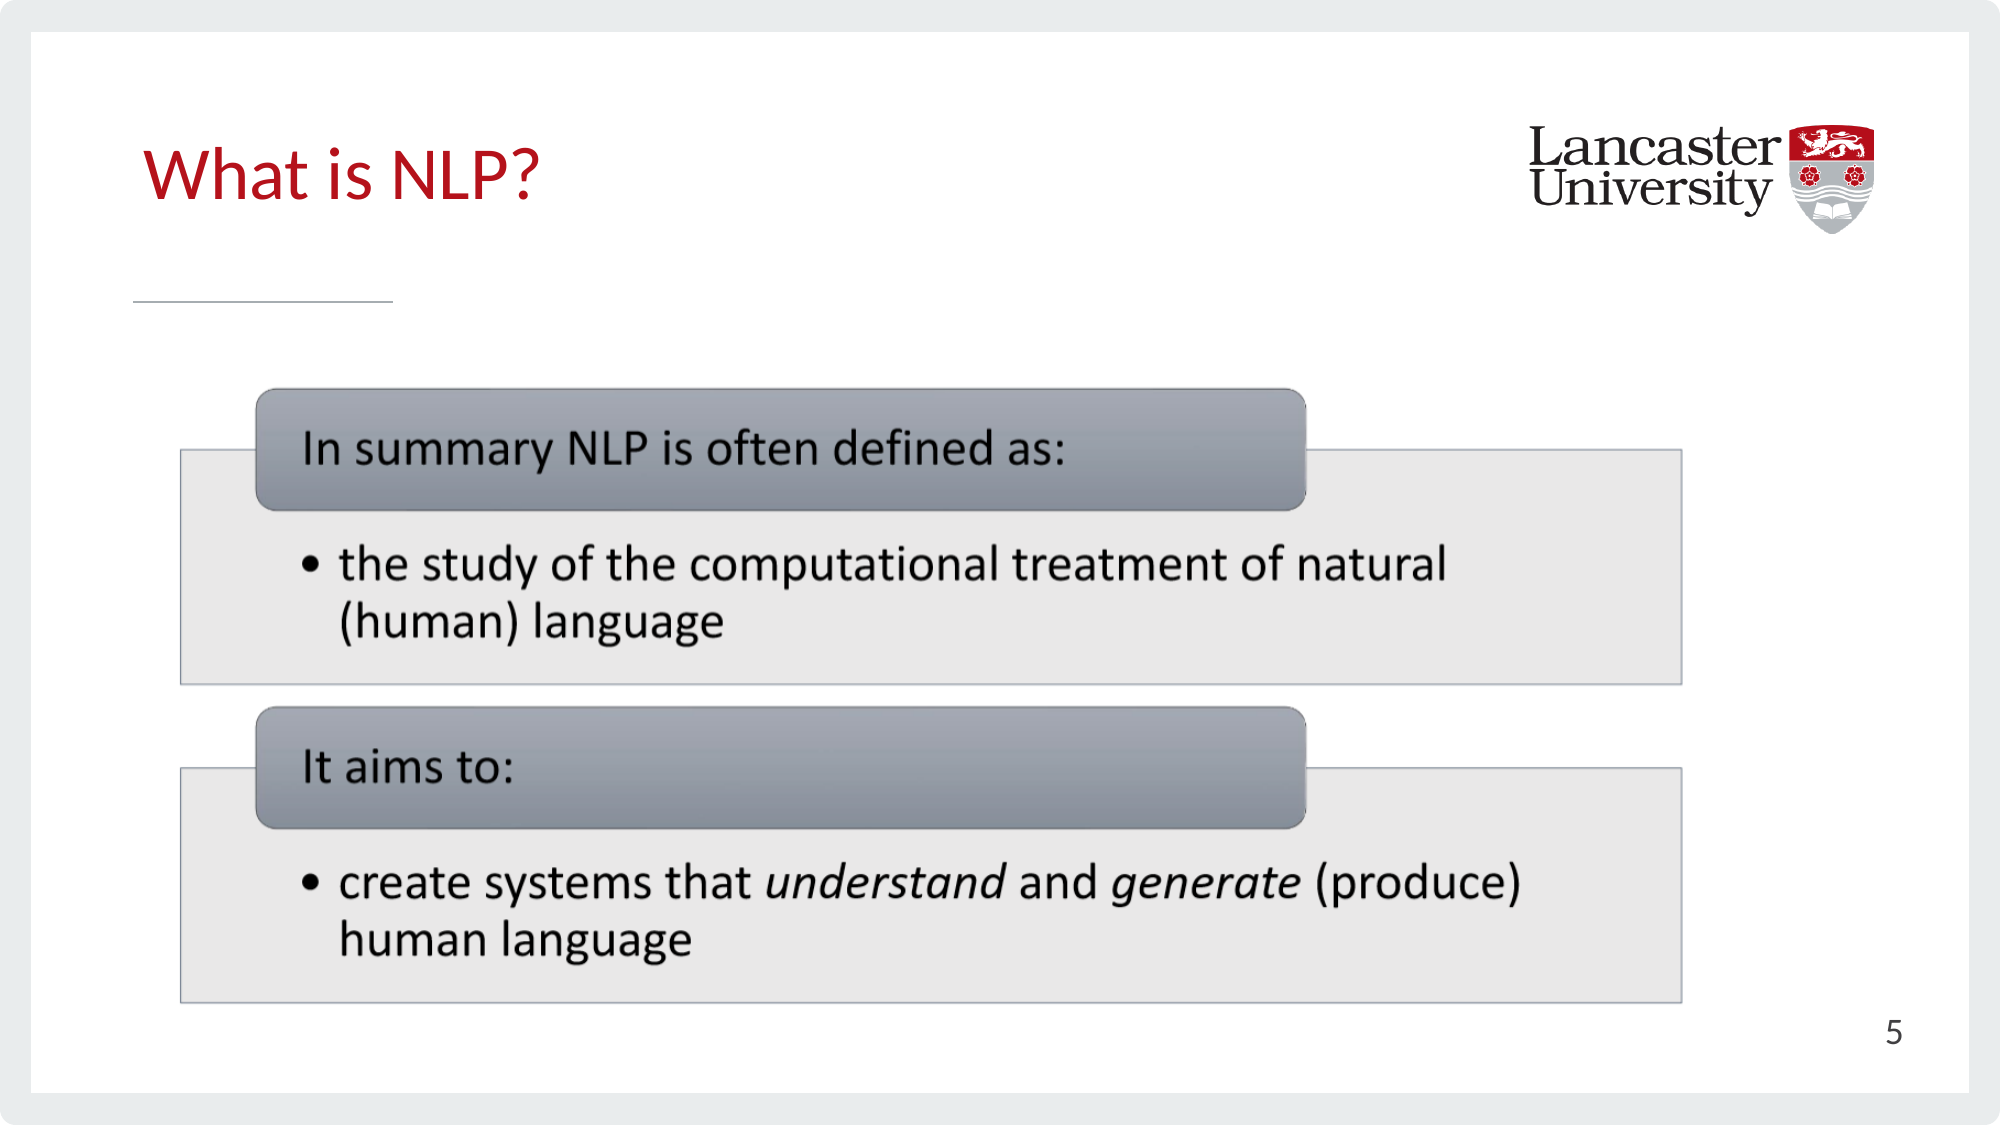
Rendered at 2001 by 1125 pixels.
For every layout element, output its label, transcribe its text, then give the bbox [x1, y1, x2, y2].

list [169, 379, 1697, 1014]
title What is NLP? [128, 78, 1482, 279]
slide_number 5 [1468, 999, 1919, 1060]
